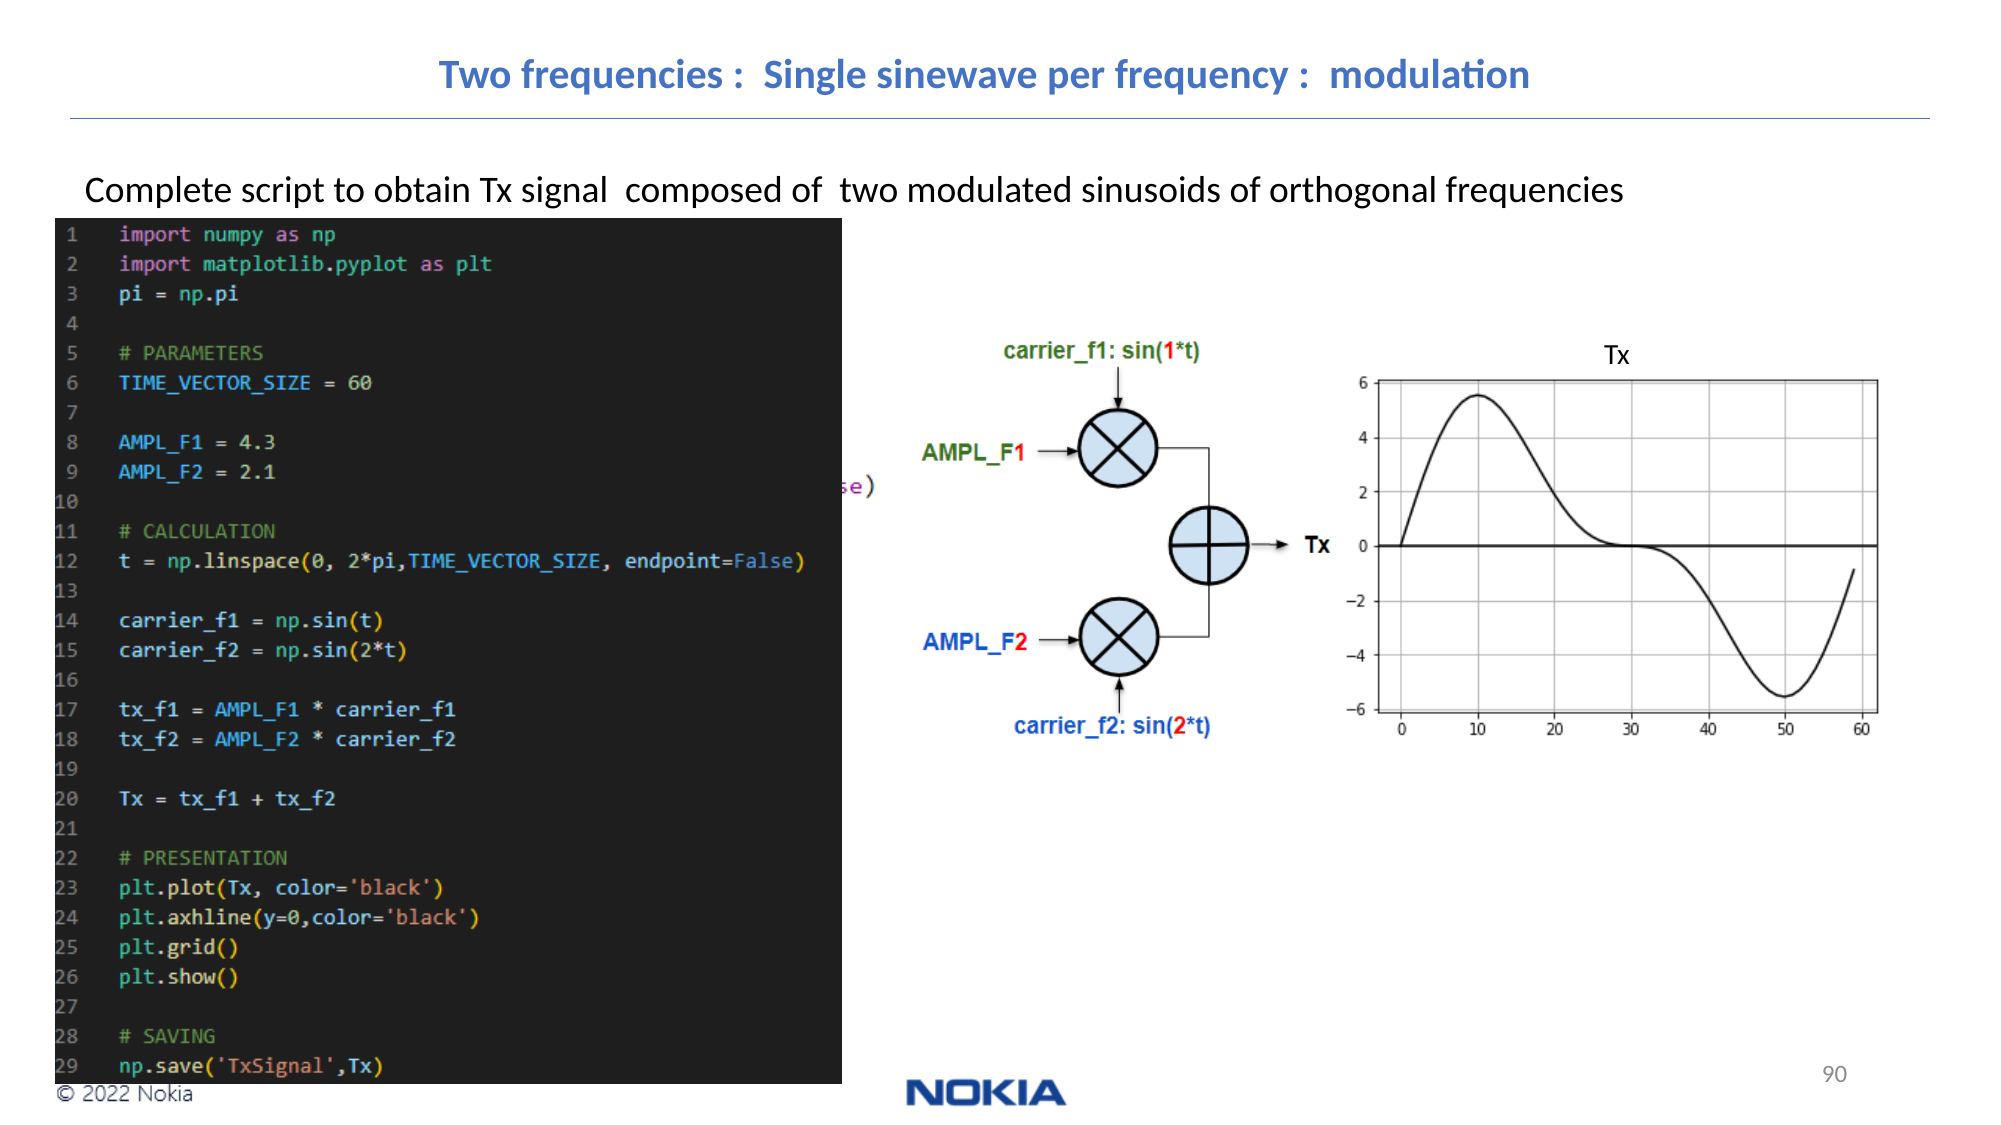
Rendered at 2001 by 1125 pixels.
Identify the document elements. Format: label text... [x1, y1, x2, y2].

slide_number 90 [1412, 1042, 1863, 1103]
picture [36, 218, 1167, 1111]
picture [915, 323, 1336, 767]
text_box Two frequencies : Single sinewave per frequency : modulation [55, 35, 1915, 104]
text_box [1336, 327, 1886, 749]
text_box Complete script to obtain Tx signal composed of two modulated sinusoids of orthogonal frequencies [70, 157, 1915, 218]
